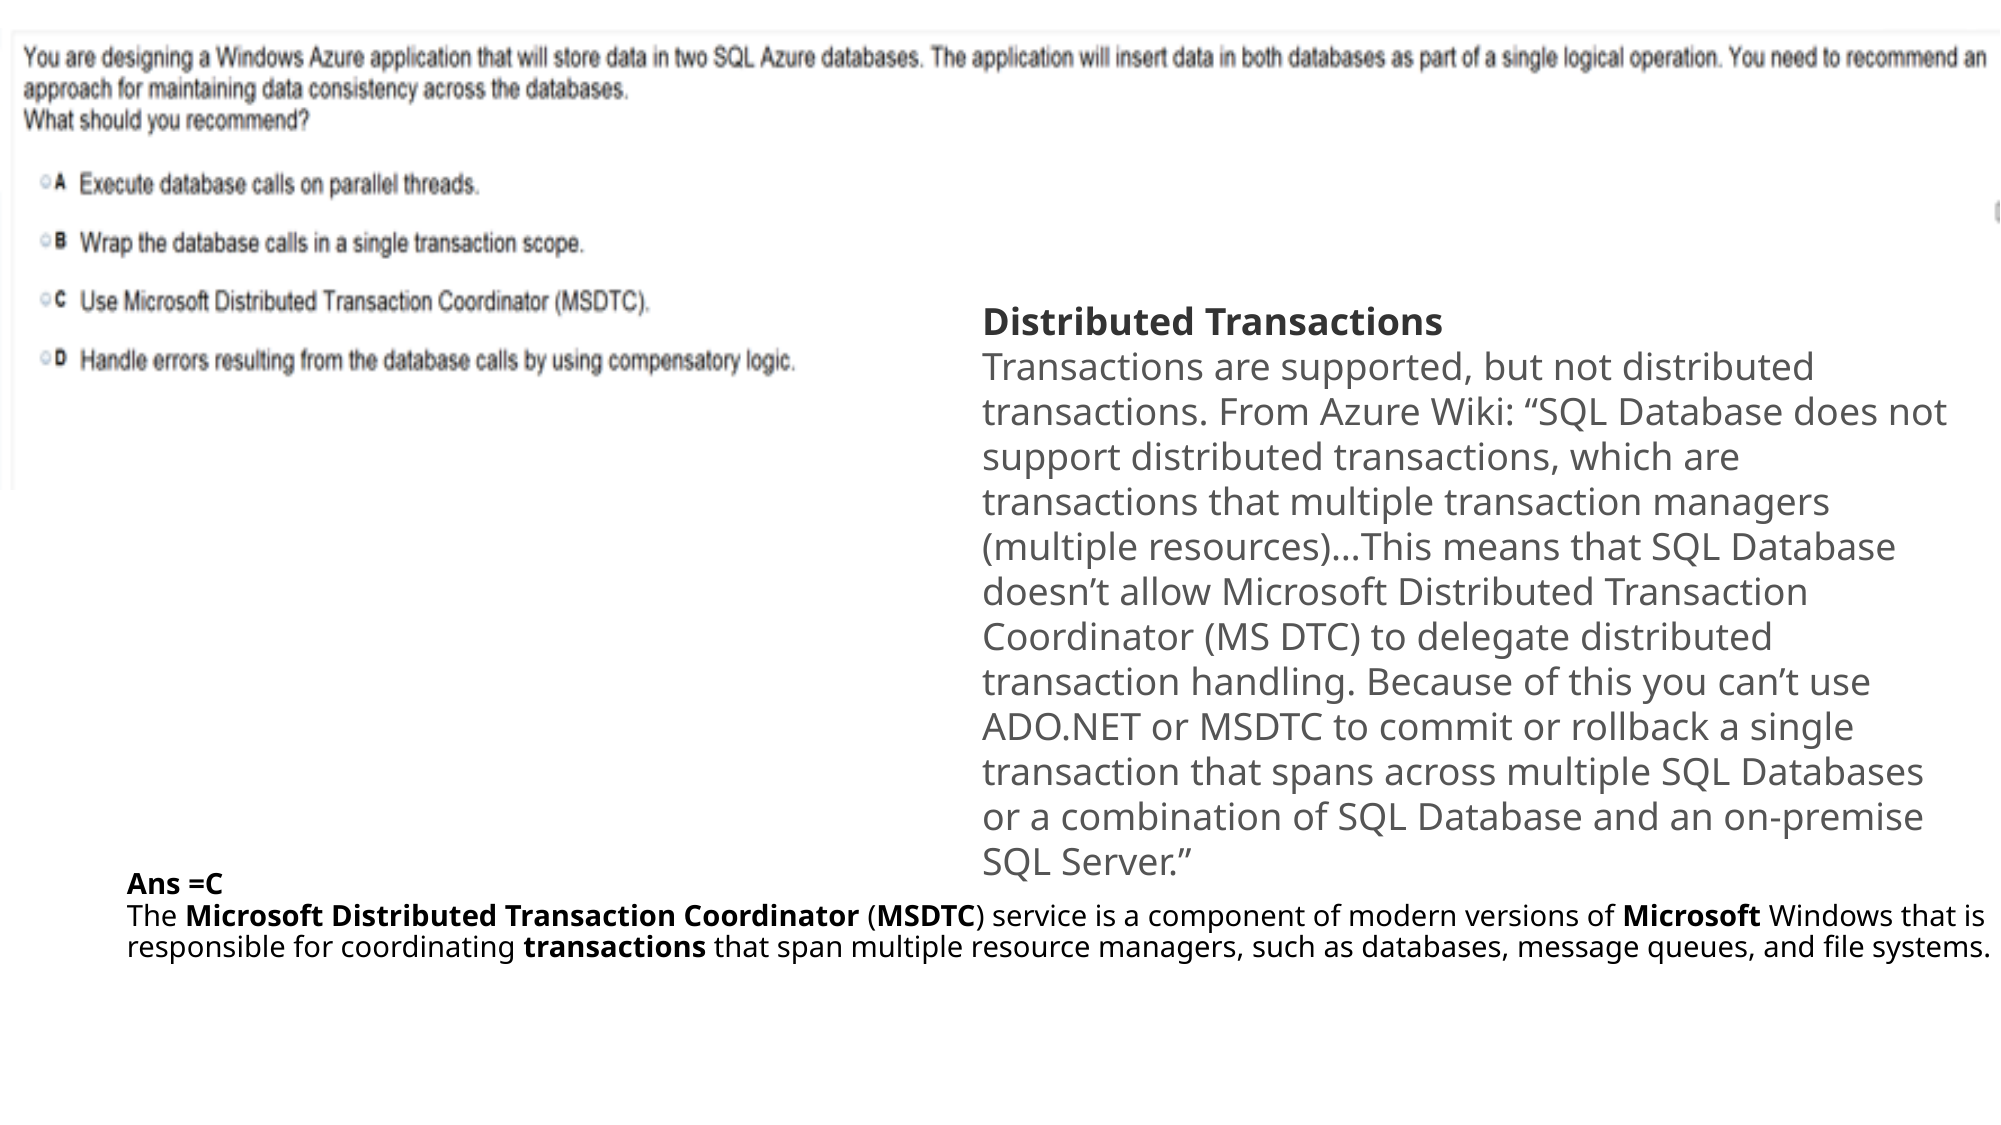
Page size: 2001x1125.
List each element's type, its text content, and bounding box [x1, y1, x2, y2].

text_box Distributed Transactions Transactions are supported, but not distributed transactions. From Azure Wiki: “SQL Database does not support distributed transactions, which are transactions that multiple transaction managers (multiple resources)…This means that SQL Database doesn’t allow Microsoft Distributed Transaction Coordinator (MS DTC) to delegate distributed transaction handling. Because of this you can’t use ADO.NET or MSDTC to commit or rollback a single transaction that spans across multiple SQL Databases or a combination of SQL Database and an on-premise SQL Server.” [967, 490, 1968, 890]
title Ans =C The Microsoft Distributed Transaction Coordinator (MSDTC) service is a component of modern versions of Microsoft Windows that is responsible for coordinating transactions that span multiple resource managers, such as databases, message queues, and file systems. [111, 850, 2000, 1050]
picture [0, 28, 2000, 490]
